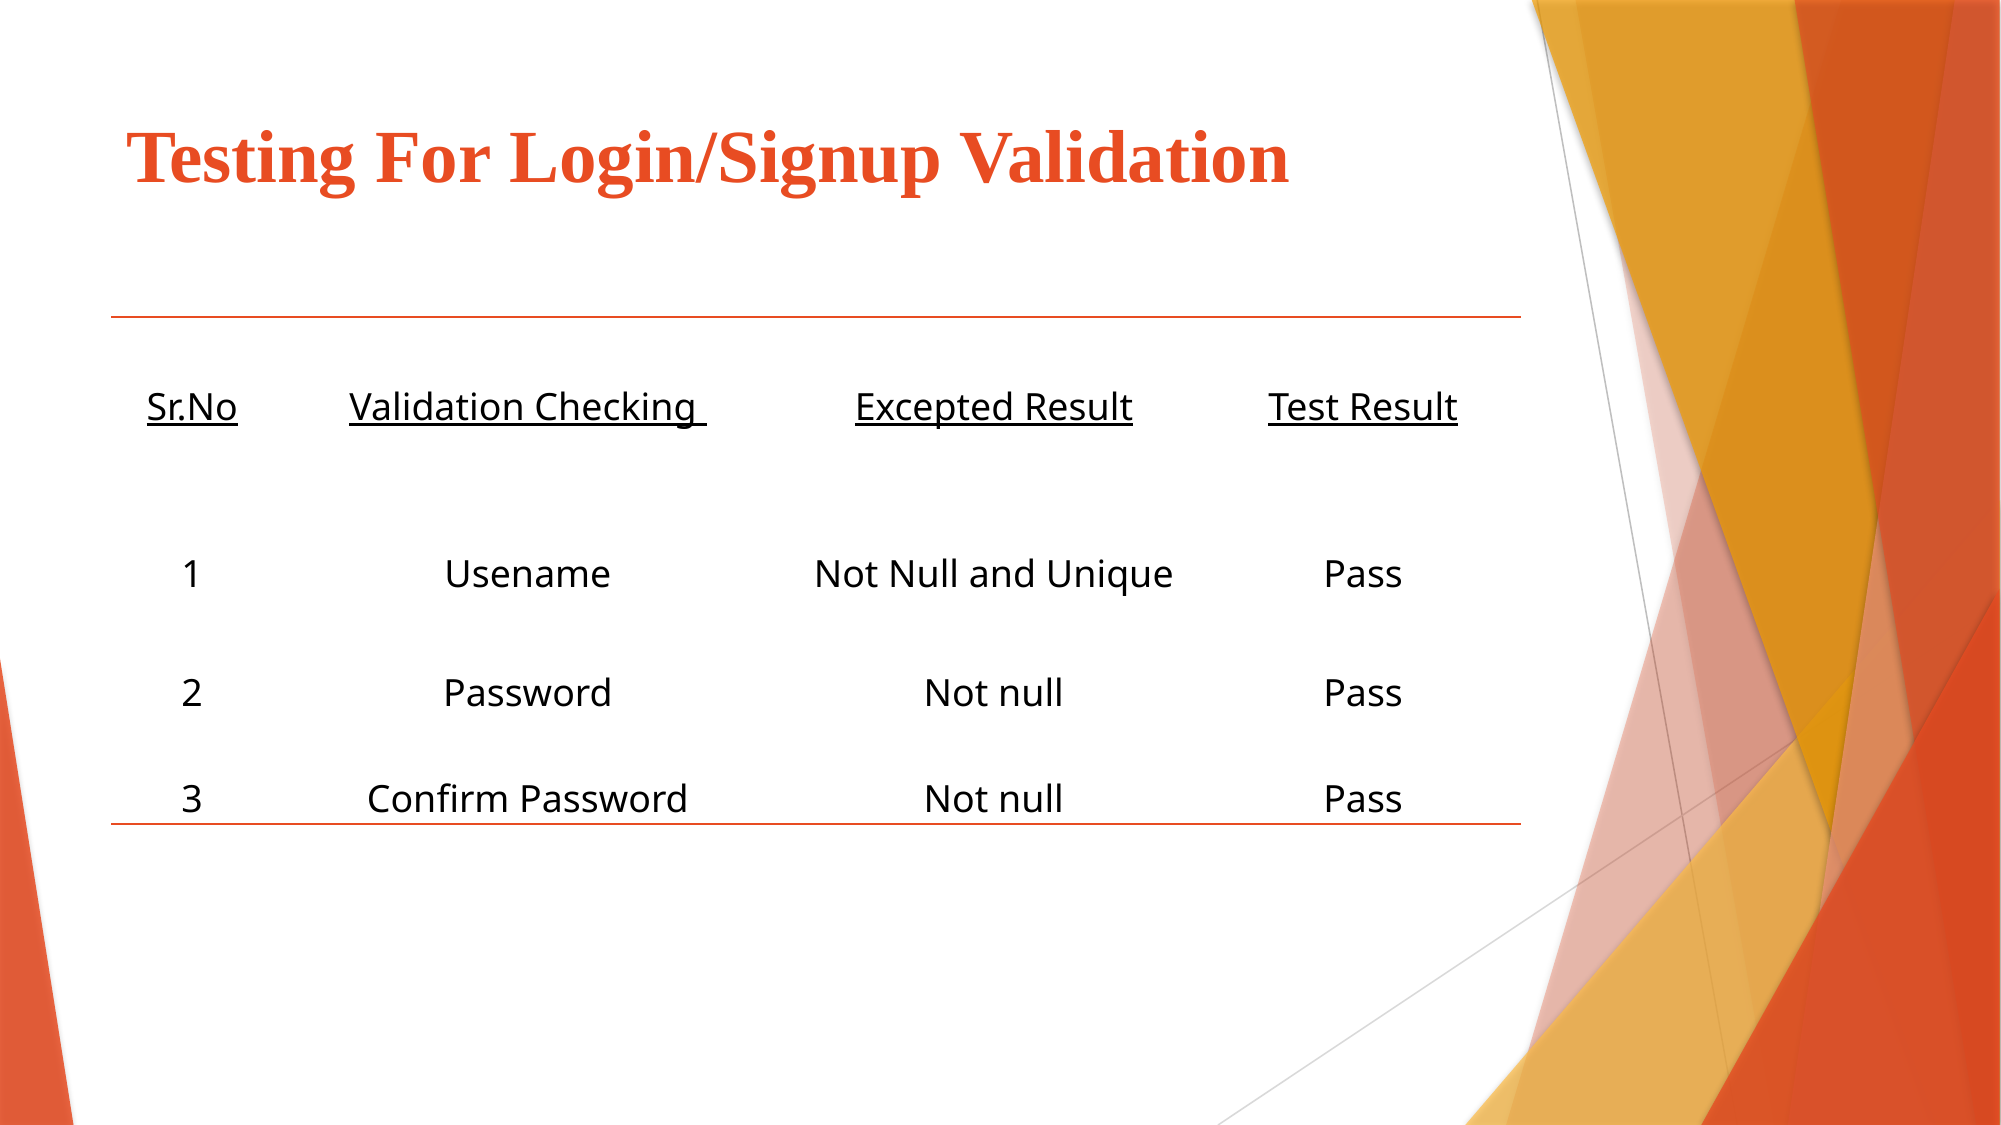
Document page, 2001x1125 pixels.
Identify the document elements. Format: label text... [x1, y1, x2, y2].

table_cell Not Null and Unique [783, 493, 1205, 599]
table_header Validation Checking [273, 318, 783, 493]
table_cell Confirm Password [273, 718, 783, 823]
table_cell Pass [1205, 599, 1521, 718]
table_header Test Result [1205, 318, 1521, 493]
table_cell Pass [1205, 718, 1521, 823]
table_cell Pass [1205, 493, 1521, 599]
table_cell Usename [273, 493, 783, 599]
table_cell 2 [111, 599, 273, 718]
table_cell 1 [111, 493, 273, 599]
title Testing For Login/Signup Validation [111, 99, 1522, 317]
table_cell Password [273, 599, 783, 718]
table_cell Not null [783, 718, 1205, 823]
table_cell Not null [783, 599, 1205, 718]
table_header Sr.No [111, 318, 273, 493]
table_cell 3 [111, 718, 273, 823]
table_header Excepted Result [783, 318, 1205, 493]
